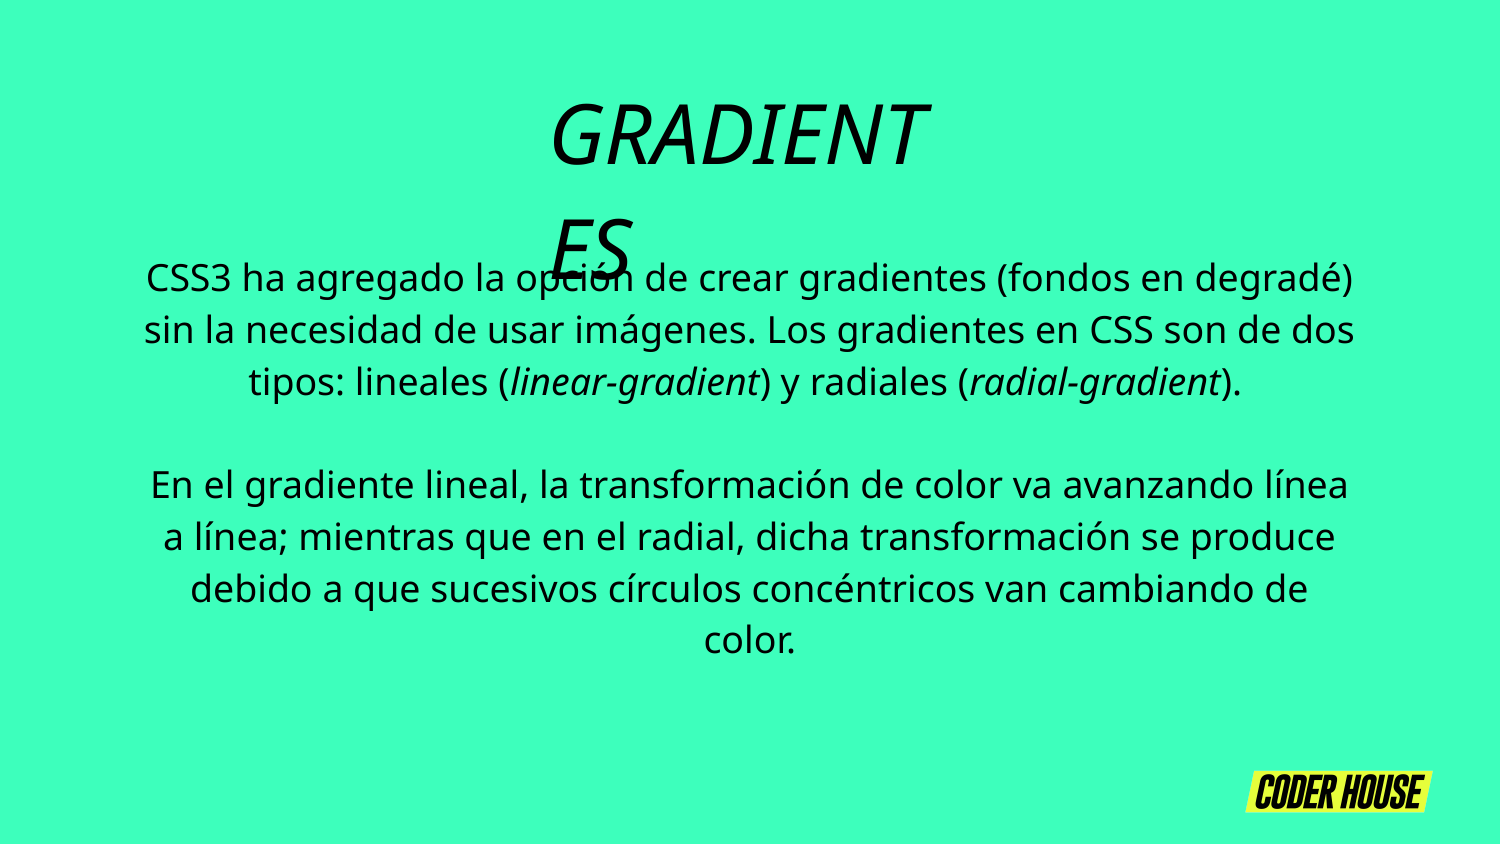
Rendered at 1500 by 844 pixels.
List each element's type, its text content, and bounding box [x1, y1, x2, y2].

text_box GRADIENTES [533, 51, 967, 166]
text_box CSS3 ha agregado la opción de crear gradientes (fondos en degradé) sin la necesidad de usar imágenes. Los gradientes en CSS son de dos tipos: lineales (linear-gradient) y radiales (radial-gradient). En el gradiente lineal, la transformación de color va avanzando línea a línea; mientras que en el radial, dicha transformación se produce debido a que sucesivos círculos concéntricos van cambiando de color. [128, 232, 1372, 789]
picture [1241, 764, 1437, 819]
text_box Mobile First [562, 220, 593, 232]
text_box Mobile First [600, 219, 632, 232]
